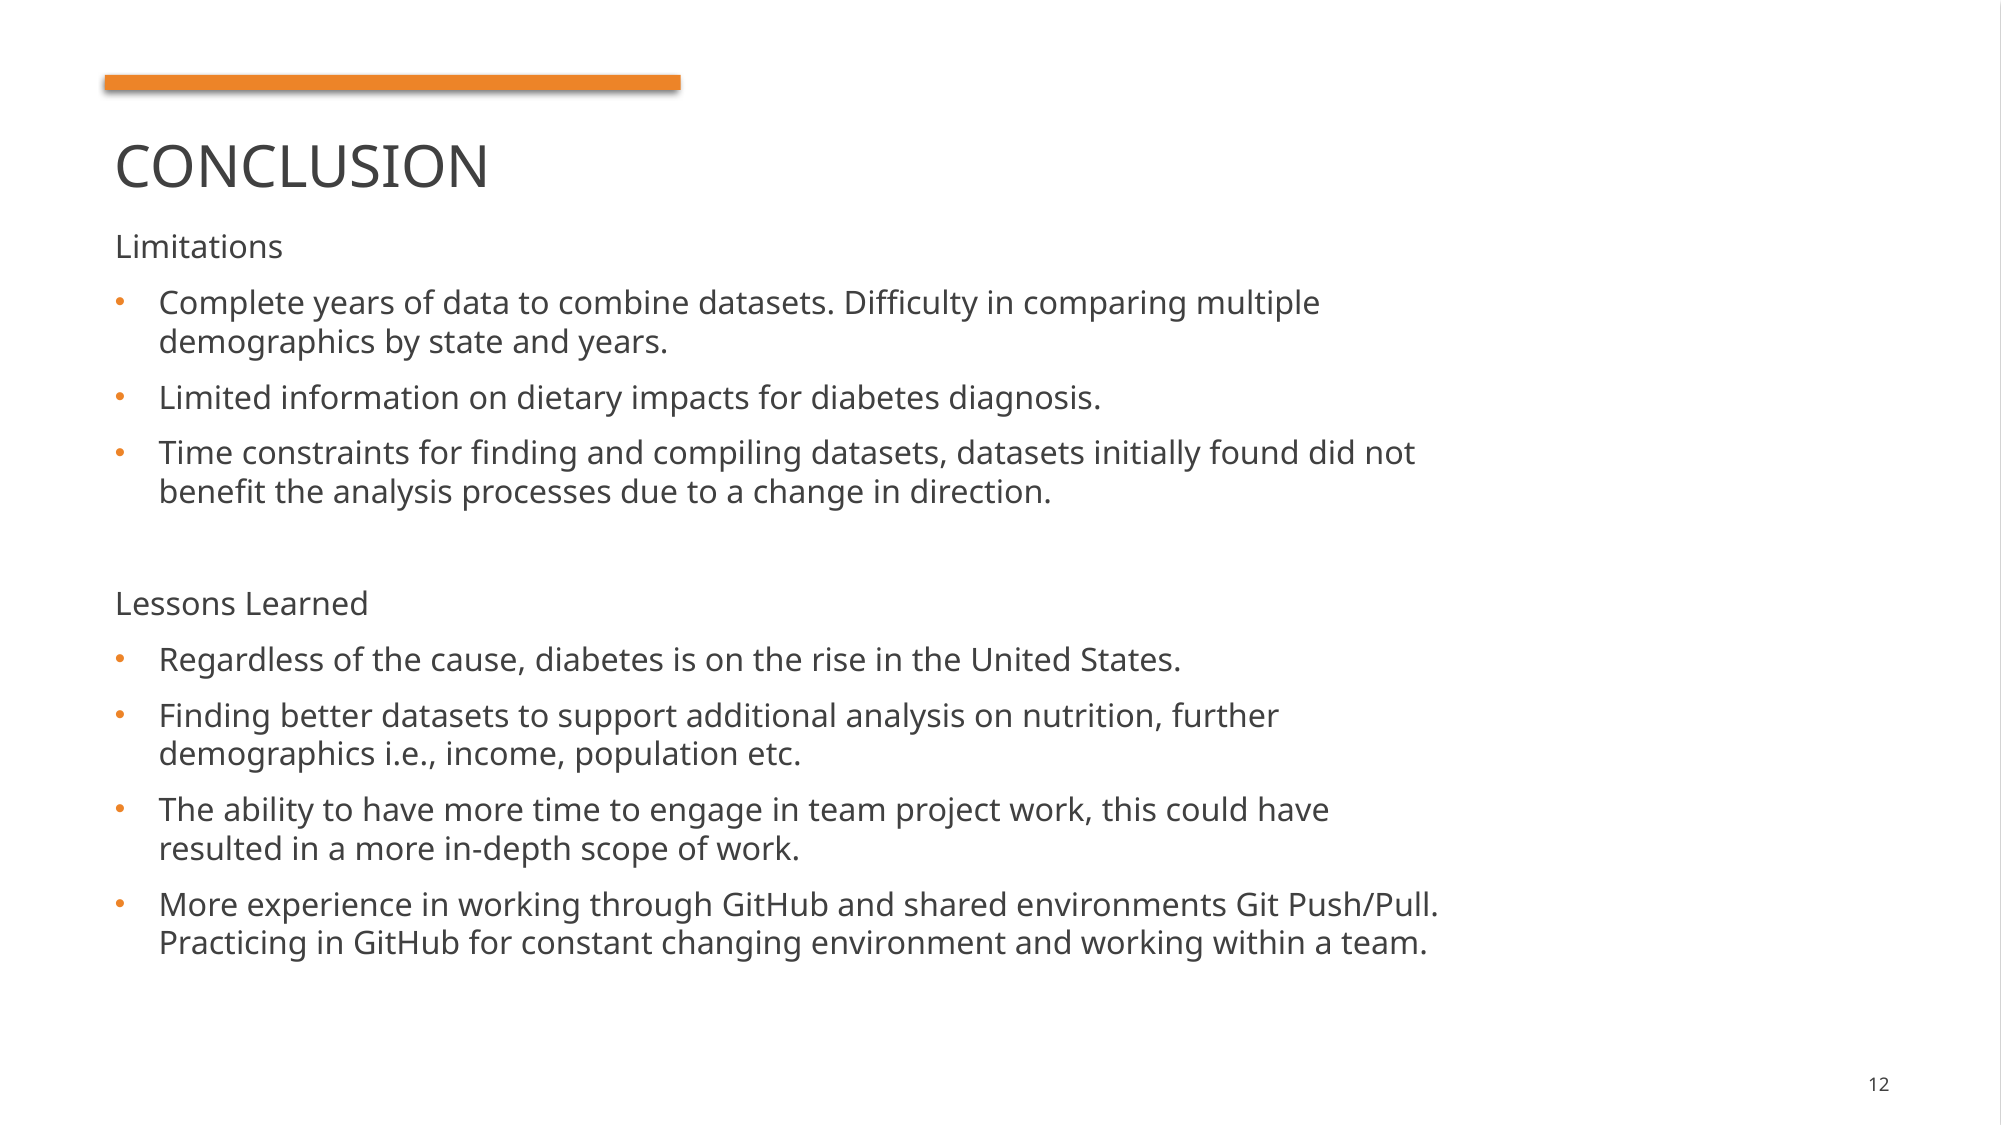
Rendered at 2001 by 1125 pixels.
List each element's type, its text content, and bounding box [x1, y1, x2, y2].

slide_number 12 [1732, 1053, 1905, 1114]
list Limitations Complete years of data to combine datasets. Difficulty in comparing multiple demographics by state and years. Limited information on dietary impacts for diabetes diagnosis. Time constraints for finding and compiling datasets, datasets initially found did not benefit the analysis processes due to a change in direction. Lessons Learned Regardless of the cause, diabetes is on the rise in the United States. Finding better datasets to support additional analysis on nutrition, further demographics i.e., income, population etc. The ability to have more time to engage in team project work, this could have resulted in a more in-depth scope of work. More experience in working through GitHub and shared environments Git Push/Pull. Practicing in GitHub for constant changing environment and working within a team. [100, 218, 1457, 981]
title Conclusion [100, 115, 533, 207]
